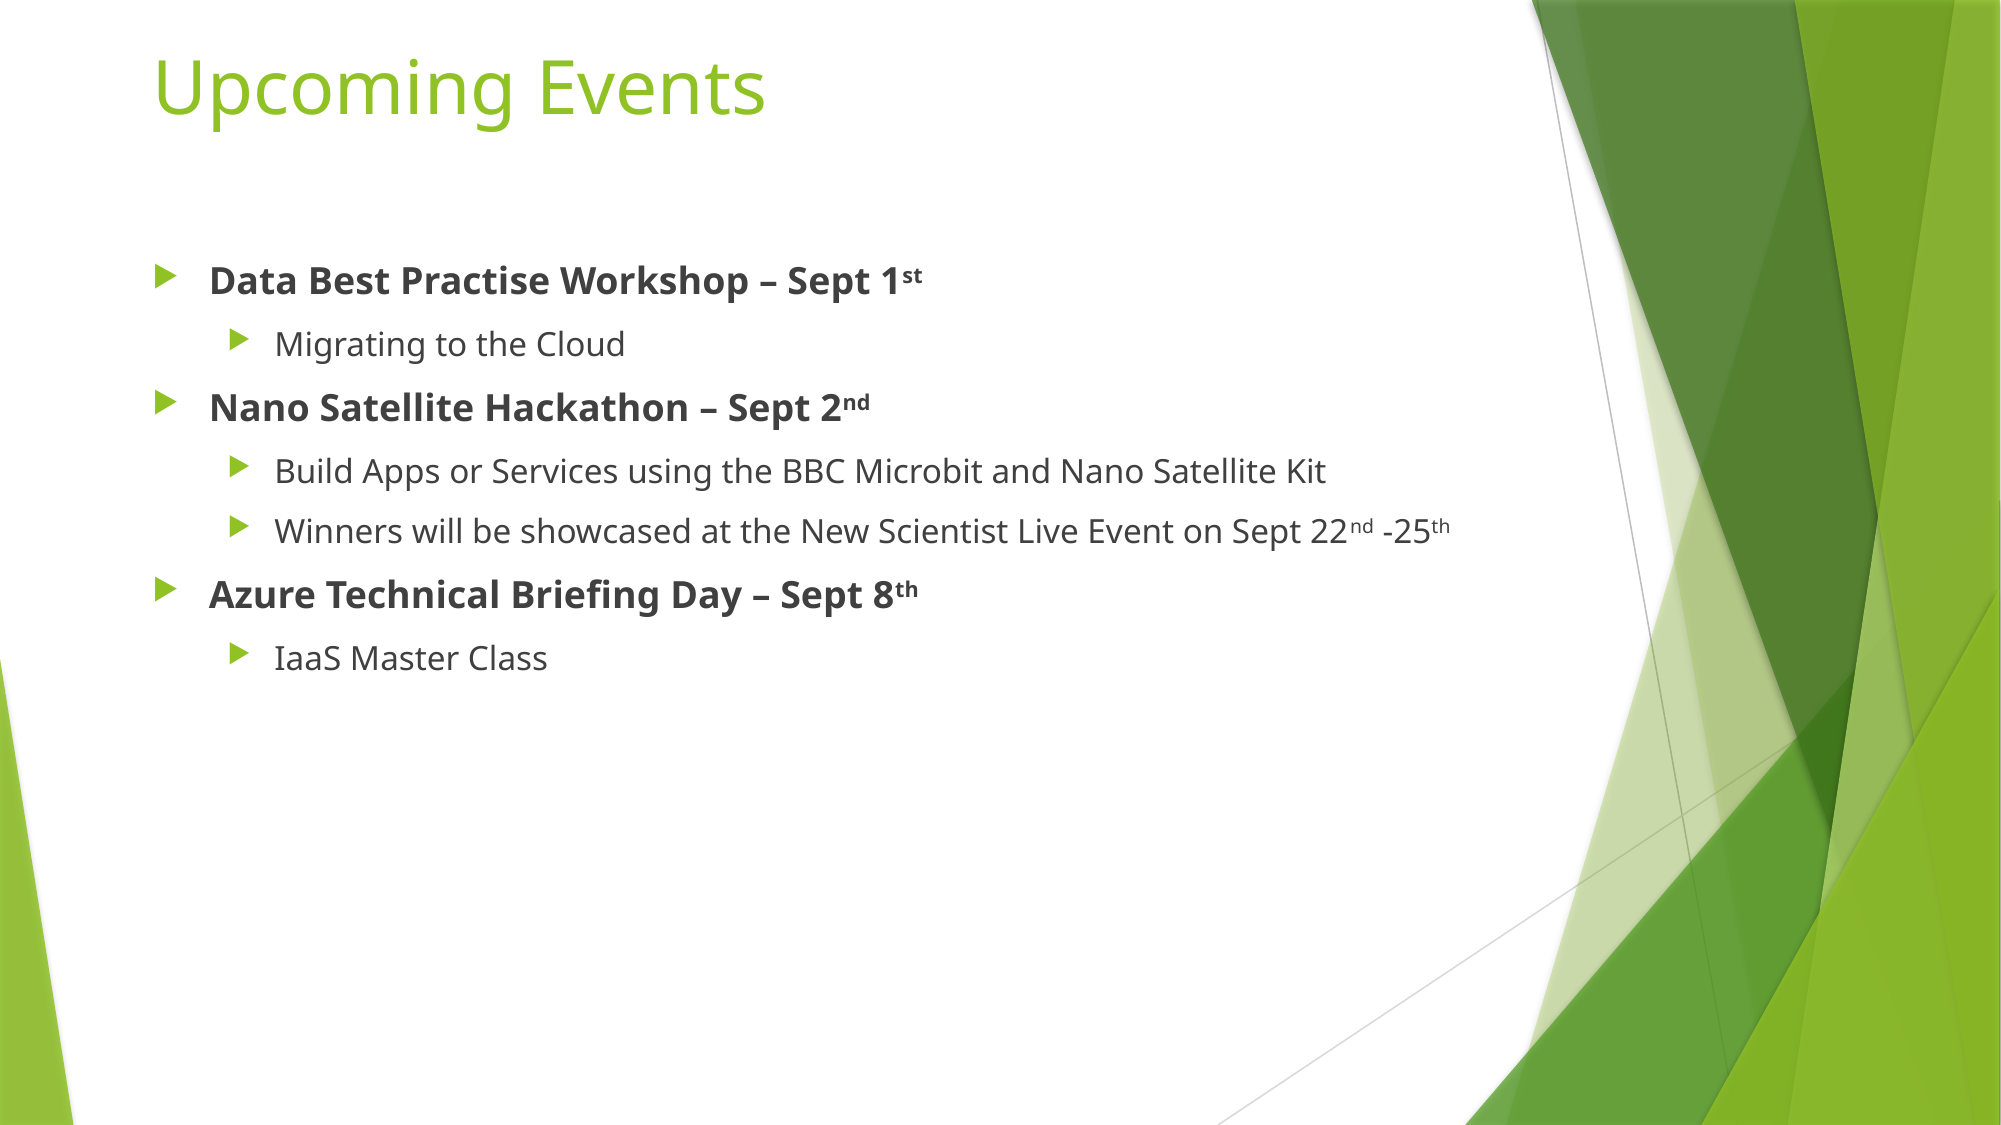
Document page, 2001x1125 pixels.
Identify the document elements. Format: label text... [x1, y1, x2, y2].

title Upcoming Events [137, 32, 1863, 249]
list Data Best Practise Workshop – Sept 1st Migrating to the Cloud Nano Satellite Hackathon – Sept 2nd Build Apps or Services using the BBC Microbit and Nano Satellite Kit Winners will be showcased at the New Scientist Live Event on Sept 22nd -25th Azure Technical Briefing Day – Sept 8th IaaS Master Class [137, 249, 1863, 1083]
